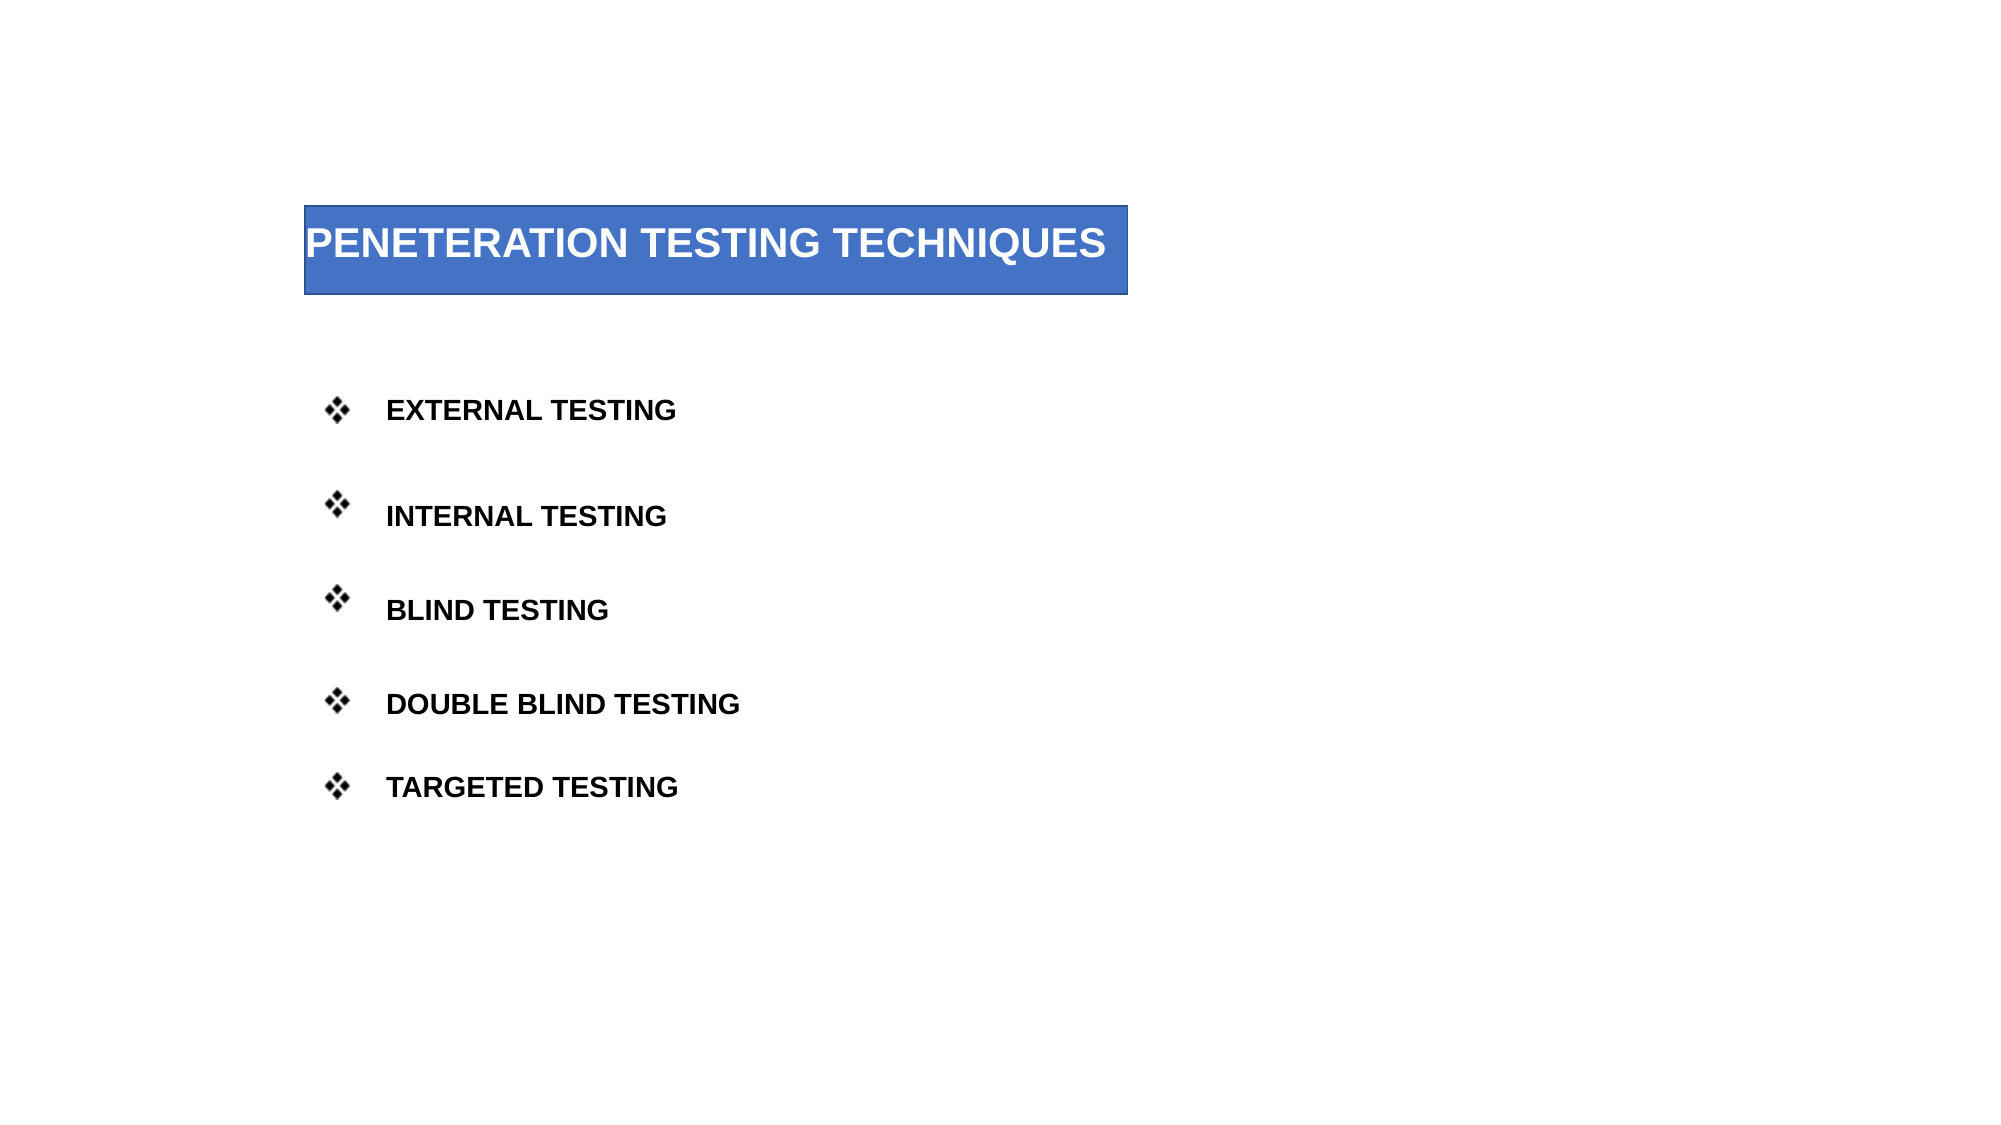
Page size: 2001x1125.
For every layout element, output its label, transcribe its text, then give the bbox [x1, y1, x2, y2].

table_header PENETERATION TESTING TECHNIQUES [306, 207, 1127, 293]
text_box BLIND TESTING [371, 583, 872, 634]
text_box EXTERNAL TESTING [371, 384, 872, 434]
picture [324, 686, 355, 714]
picture [324, 771, 355, 800]
picture [324, 395, 355, 424]
text_box TARGETED TESTING [371, 760, 872, 811]
text_box DOUBLE BLIND TESTING [371, 677, 872, 728]
picture [324, 583, 355, 612]
text_box INTERNAL TESTING [371, 489, 872, 540]
picture [324, 489, 355, 518]
